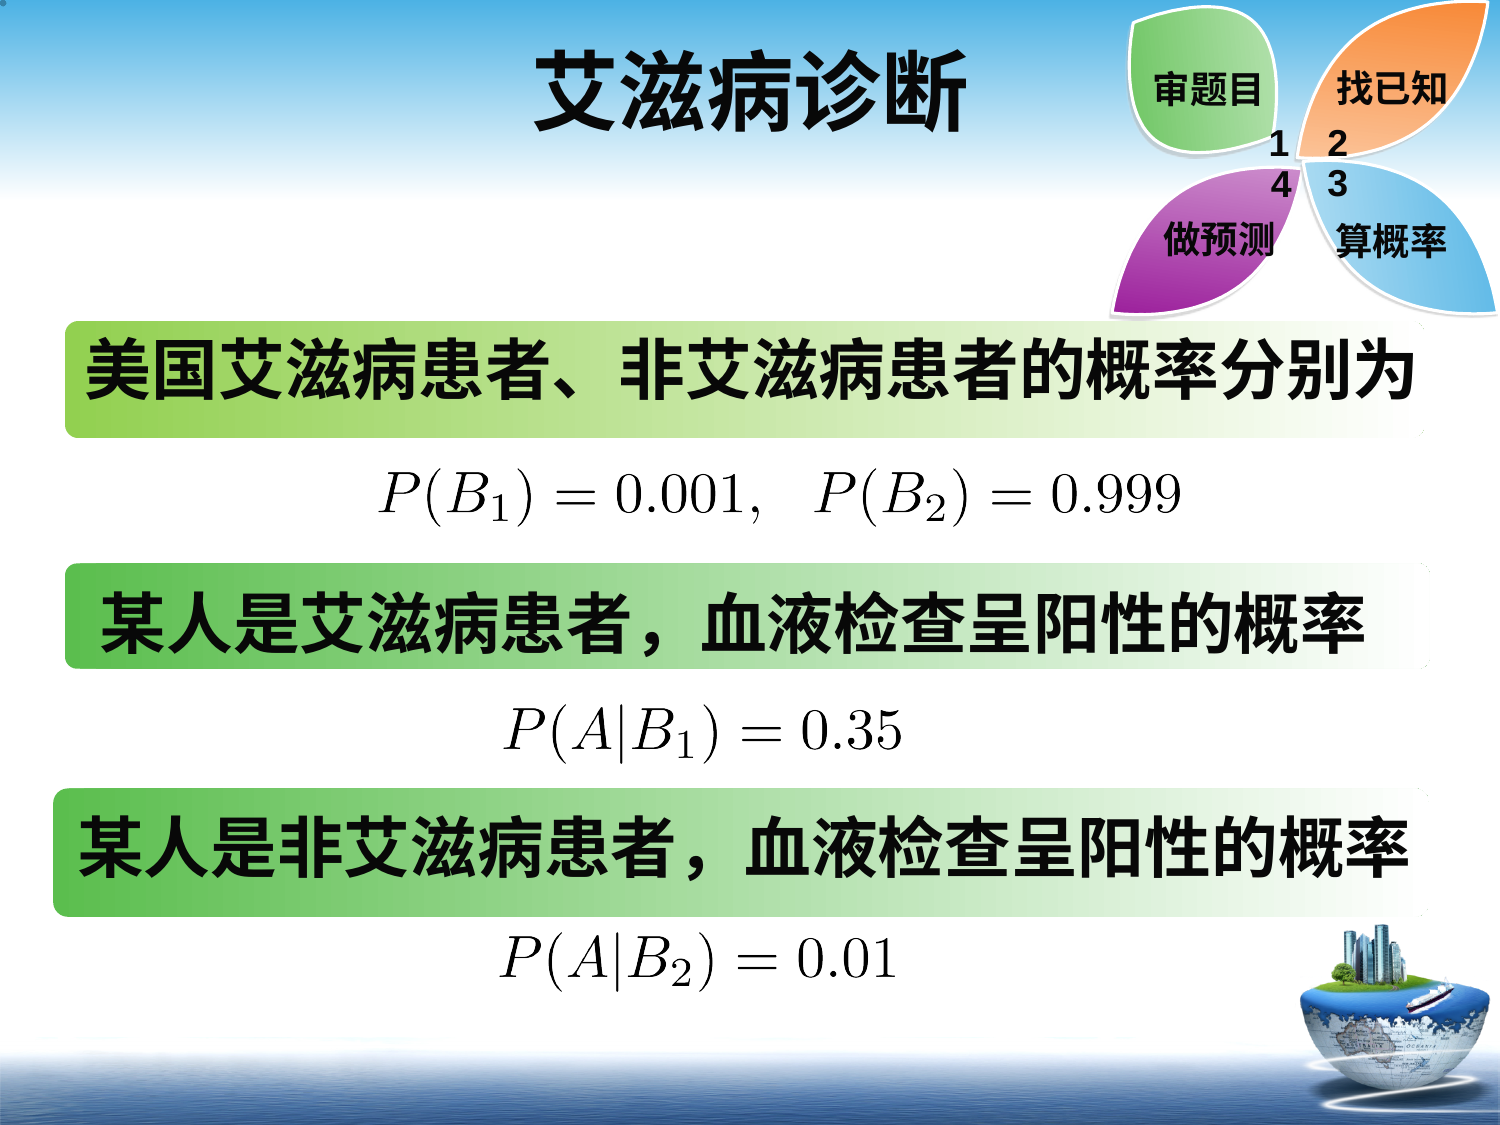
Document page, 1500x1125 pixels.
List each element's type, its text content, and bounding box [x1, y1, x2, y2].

text_box [0, 0, 7, 7]
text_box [52, 788, 1437, 992]
title 艾滋病诊断 [74, 18, 1138, 162]
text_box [64, 319, 1471, 528]
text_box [1079, 23, 1500, 297]
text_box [64, 563, 1430, 764]
picture [0, 970, 1500, 1125]
